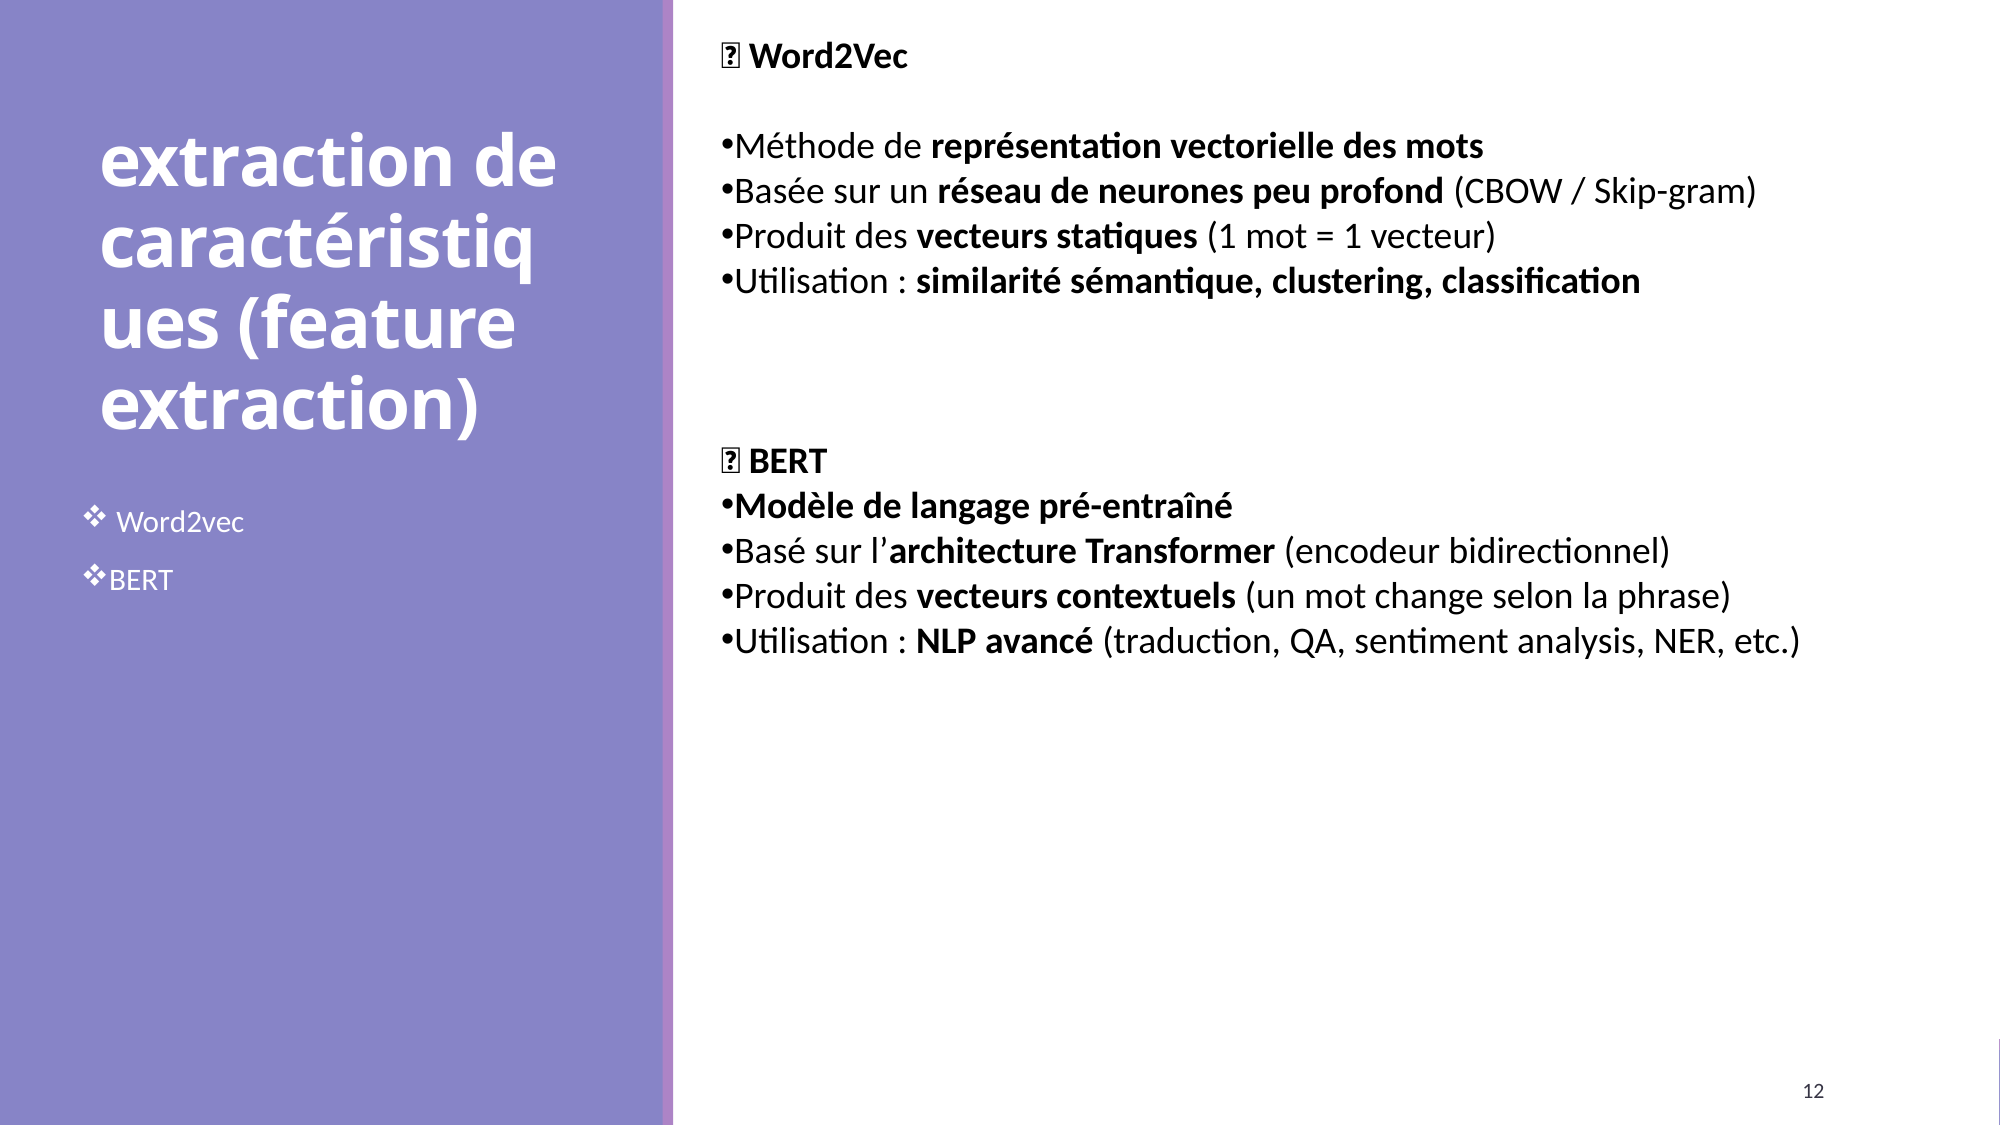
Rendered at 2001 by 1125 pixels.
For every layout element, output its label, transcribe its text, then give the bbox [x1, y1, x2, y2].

text_box [661, 296, 674, 1125]
slide_number 12 [1624, 1059, 1840, 1120]
text_box 🔹 Word2Vec Méthode de représentation vectorielle des mots Basée sur un réseau de neurones peu profond (CBOW / Skip-gram) Produit des vecteurs statiques (1 mot = 1 vecteur) Utilisation : similarité sémantique, clustering, classification 🔹 BERT Modèle de langage pré-entraîné Basé sur l’architecture Transformer (encodeur bidirectionnel) Produit des vecteurs contextuels (un mot change selon la phrase) Utilisation : NLP avancé (traduction, QA, sentiment analysis, NER, etc.) [706, 23, 1920, 669]
text_box extraction de caractéristiques (feature extraction) [84, 89, 584, 435]
text_box Word2vec BERT [80, 435, 587, 983]
text_box [661, 0, 674, 282]
text_box [0, 0, 661, 1125]
text_box [674, 0, 2000, 1125]
